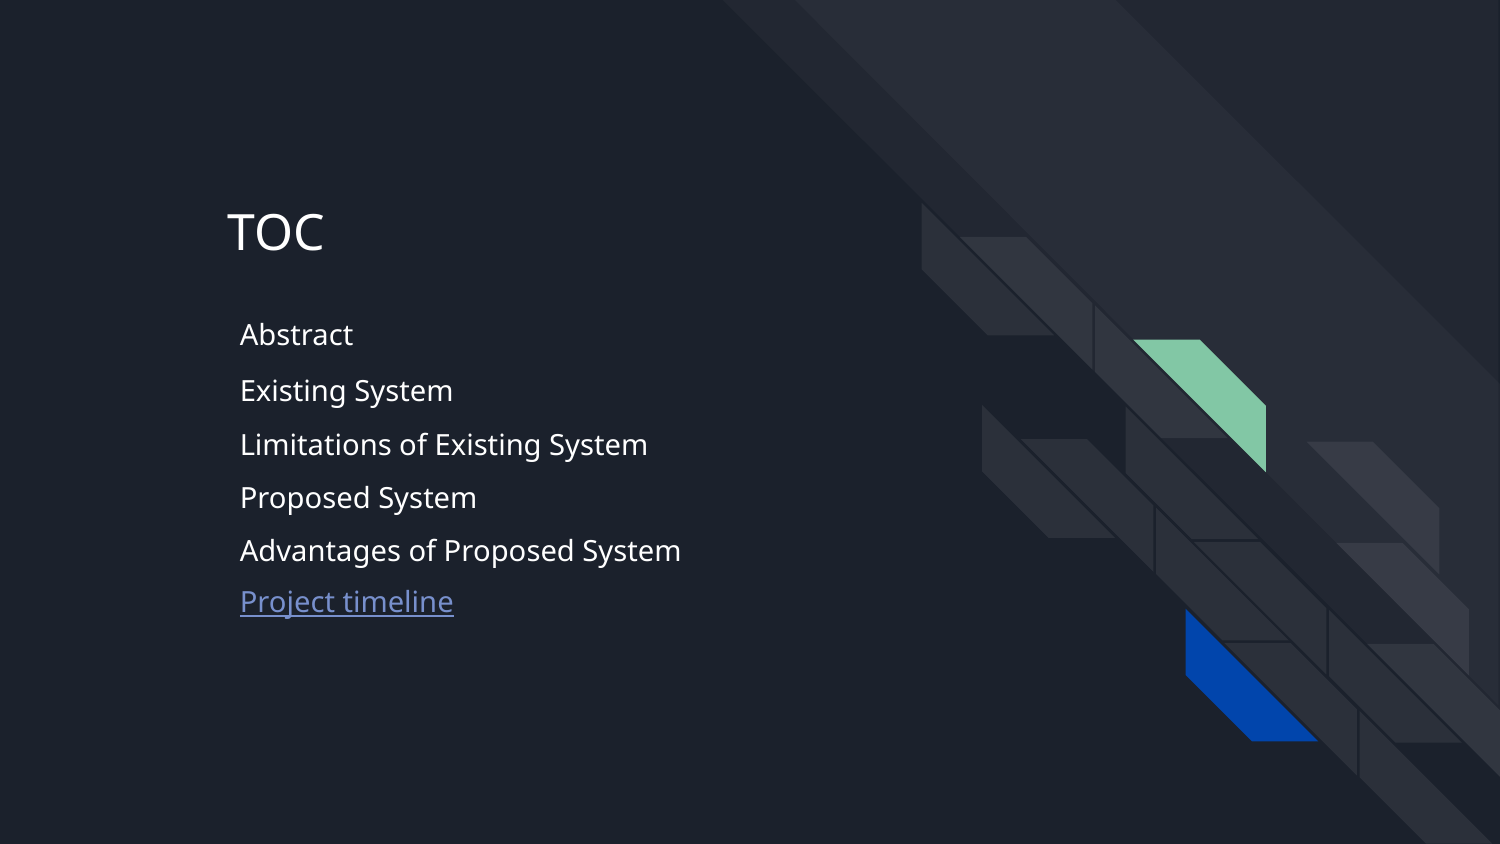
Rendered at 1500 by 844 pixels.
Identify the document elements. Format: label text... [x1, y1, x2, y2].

text_box Abstract [224, 306, 720, 360]
text_box Limitations of Existing System [224, 416, 720, 470]
title TOC [212, 185, 1368, 266]
text_box Existing System [224, 363, 720, 416]
text_box Advantages of Proposed System [224, 523, 747, 577]
text_box Project timeline [224, 576, 720, 631]
text_box Proposed System [224, 470, 720, 523]
